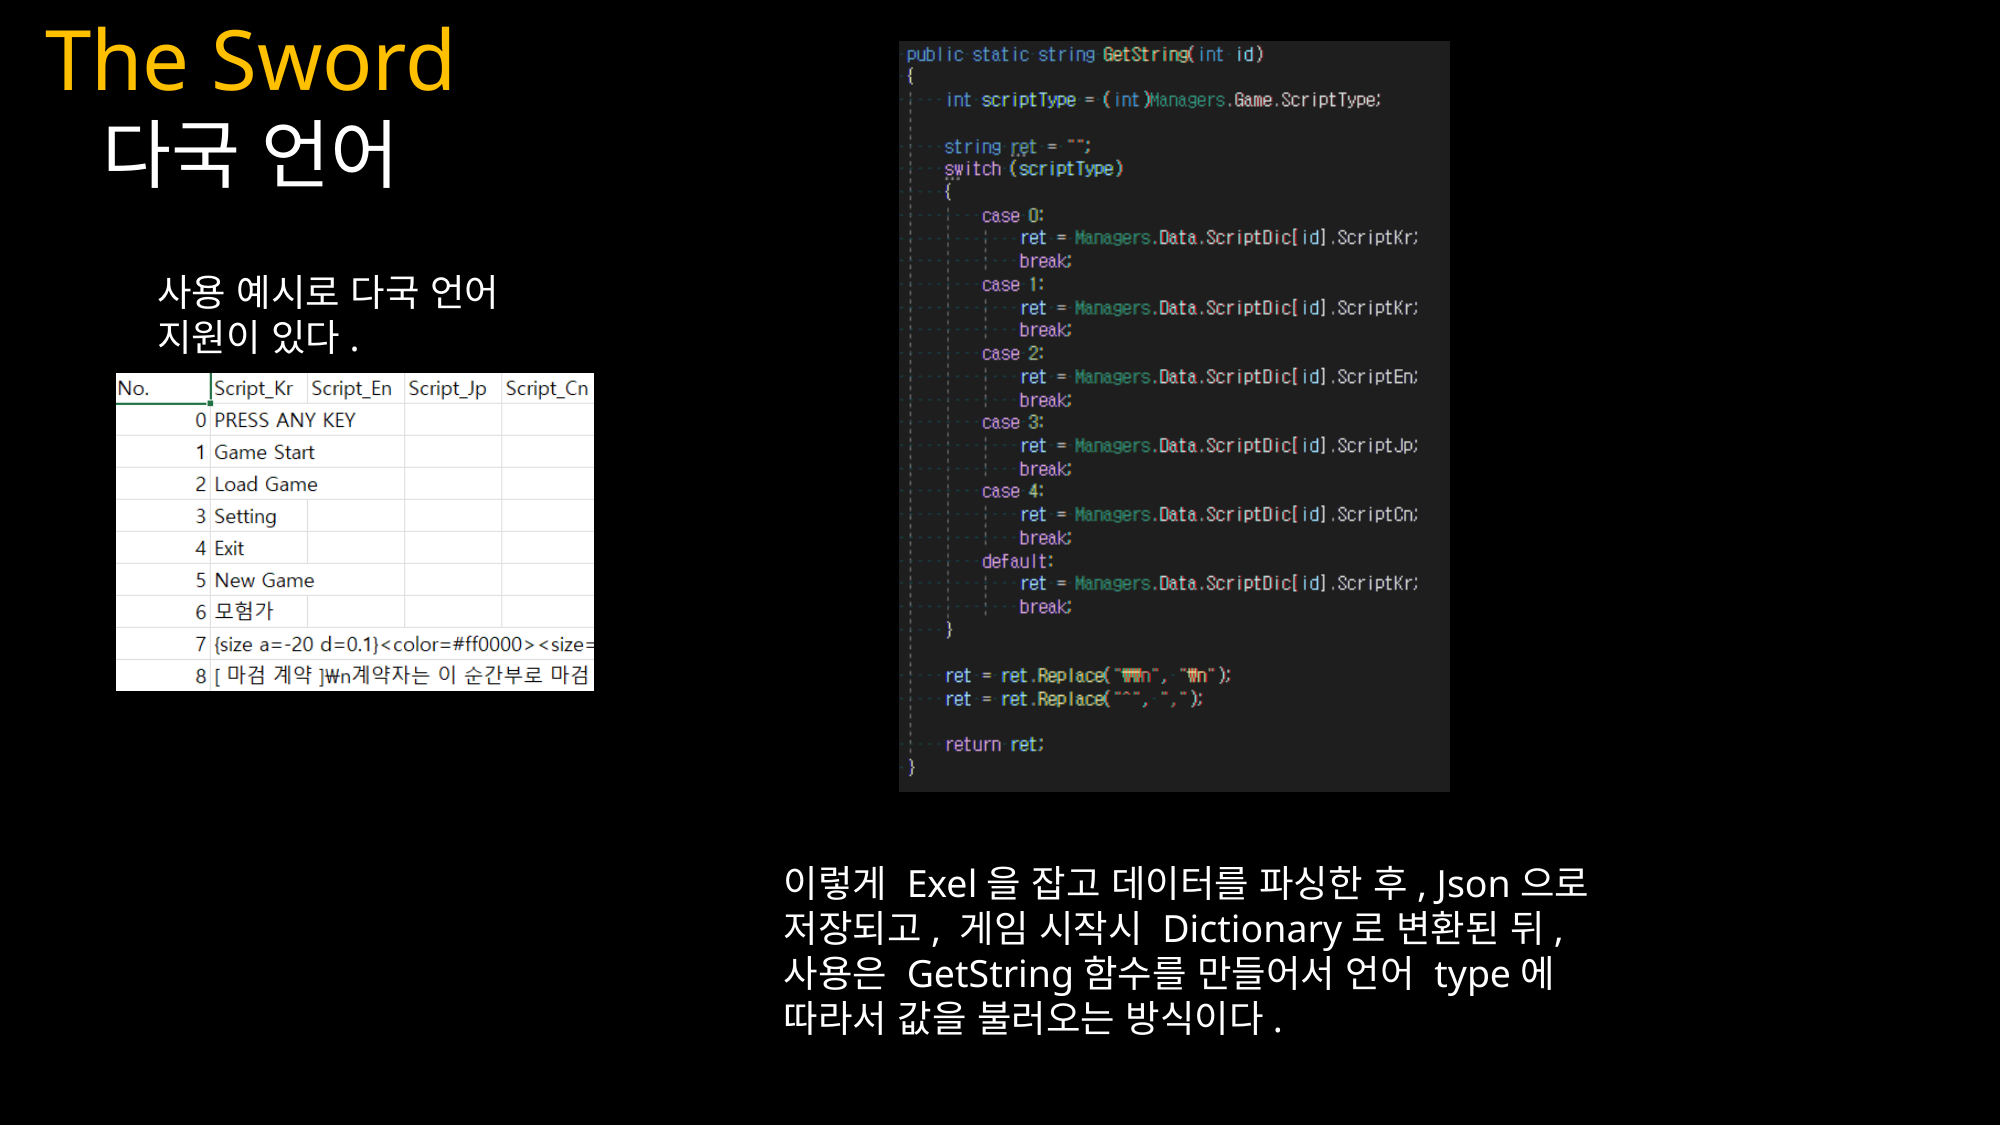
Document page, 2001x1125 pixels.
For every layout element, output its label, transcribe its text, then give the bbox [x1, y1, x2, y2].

picture [898, 40, 1450, 792]
text_box 이렇게 Exel을 잡고 데이터를 파싱한 후, Json으로 저장되고, 게임 시작시 Dictionary로 변환된 뒤, 사용은 GetString함수를 만들어서 언어 type에 따라서 값을 불러오는 방식이다. [769, 852, 1621, 1048]
text_box 사용 예시로 다국 언어 지원이 있다. [142, 261, 567, 366]
picture [115, 372, 594, 692]
text_box The Sword 다국 언어 [0, 0, 503, 205]
